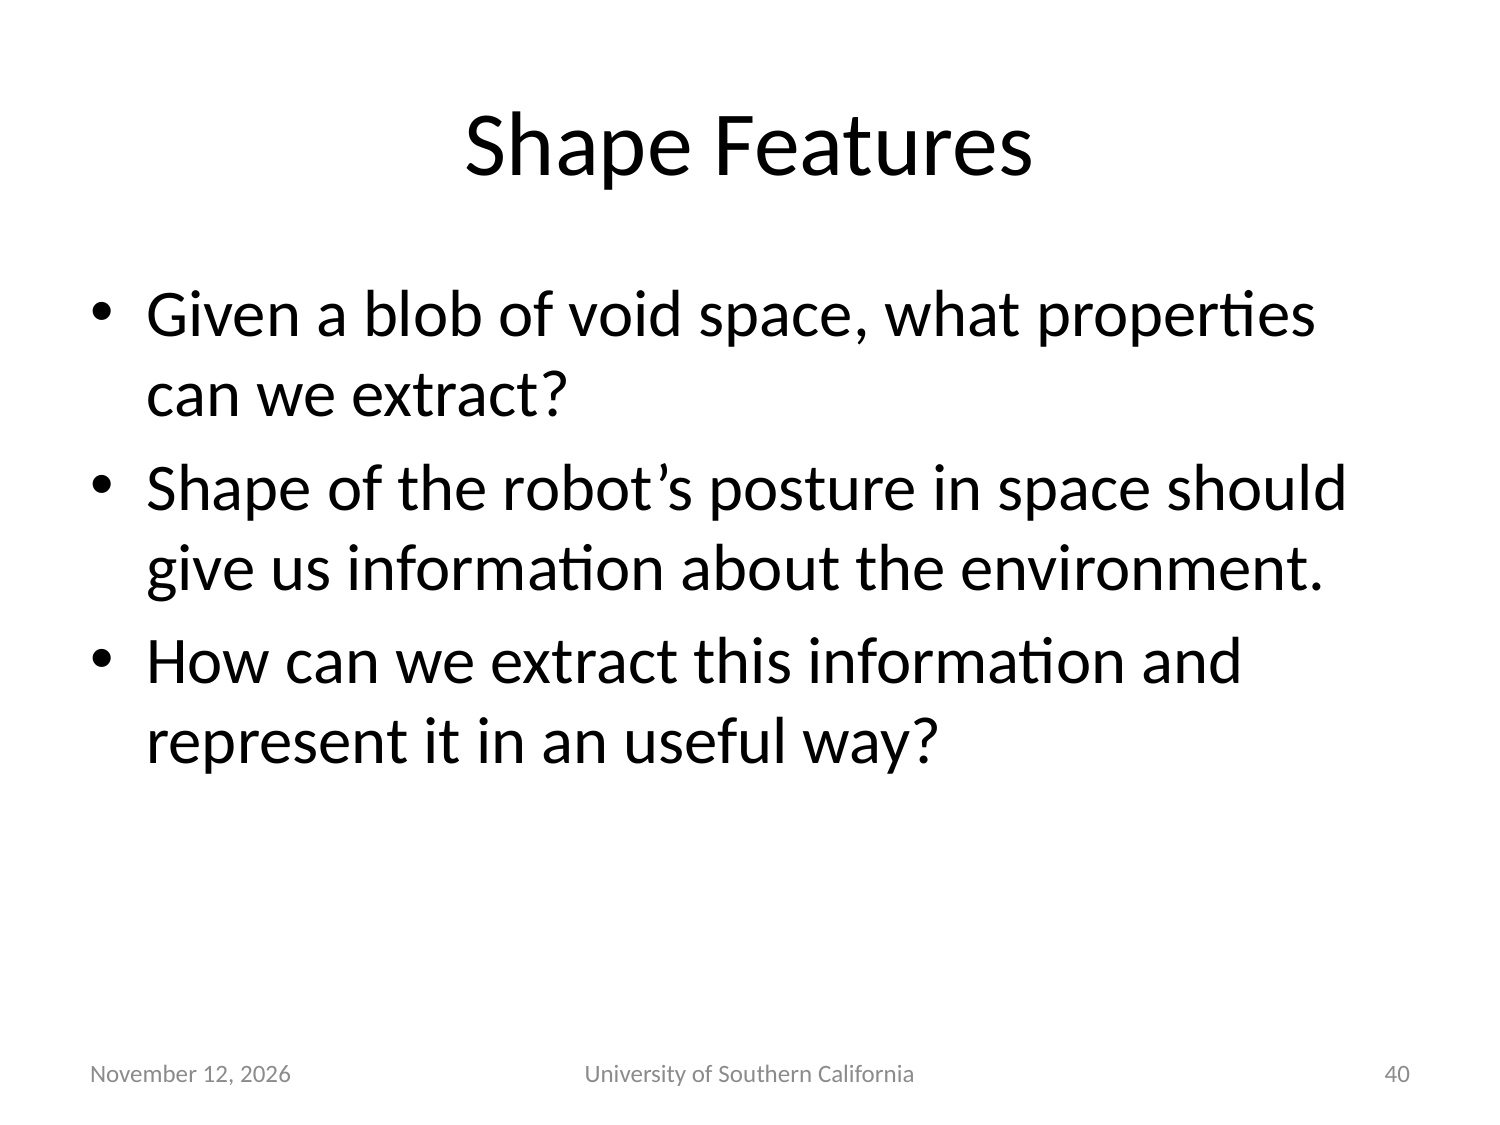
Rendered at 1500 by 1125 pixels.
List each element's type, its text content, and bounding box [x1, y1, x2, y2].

title Shape Features [75, 45, 1425, 233]
slide_number 40 [1074, 1042, 1425, 1103]
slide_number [75, 1042, 425, 1103]
list Given a blob of void space, what properties can we extract? Shape of the robot’s posture in space should give us information about the environment. How can we extract this information and represent it in an useful way? [75, 262, 1425, 1005]
footer University of Southern California [512, 1042, 988, 1103]
